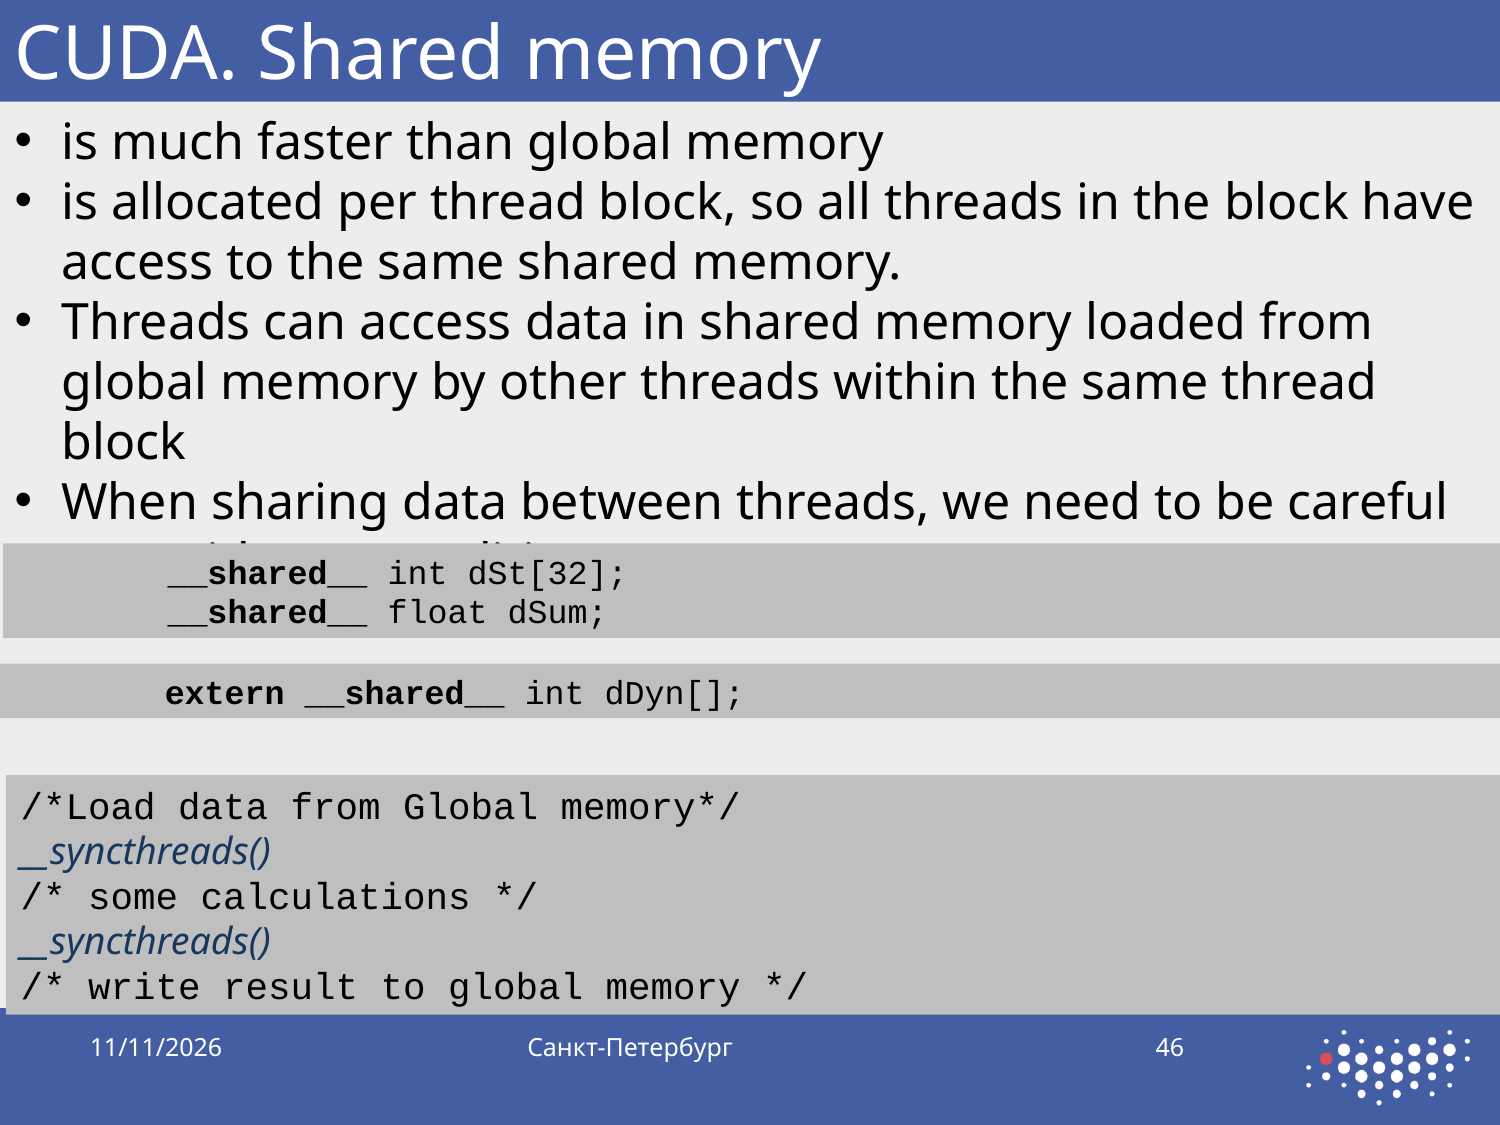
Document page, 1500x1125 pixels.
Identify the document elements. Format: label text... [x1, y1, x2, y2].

text_box extern __shared__ int dDyn[]; [0, 663, 1500, 719]
title CUDA. Shared memory [0, 0, 1500, 101]
text_box is much faster than global memory is allocated per thread block, so all threads in the block have access to the same shared memory. Threads can access data in shared memory loaded from global memory by other threads within the same thread block When sharing data between threads, we need to be careful to avoid race conditions Usage pattern [0, 719, 1500, 957]
text_box __shared__ int dSt[32]; __shared__ float dSum; [3, 543, 1500, 638]
picture [1290, 1015, 1479, 1116]
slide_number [75, 1024, 425, 1103]
text_box /*Load data from Global memory*/ __syncthreads() /* some calculations */ __syncthreads() /* write result to global memory */ [5, 775, 1500, 1015]
text_box is much faster than global memory is allocated per thread block, so all threads in the block have access to the same shared memory. Threads can access data in shared memory loaded from global memory by other threads within the same thread block When sharing data between threads, we need to be careful to avoid race conditions Usage pattern [0, 101, 1500, 663]
slide_number 46 [1074, 1024, 1199, 1103]
footer Санкт-Петербург [512, 1024, 988, 1103]
